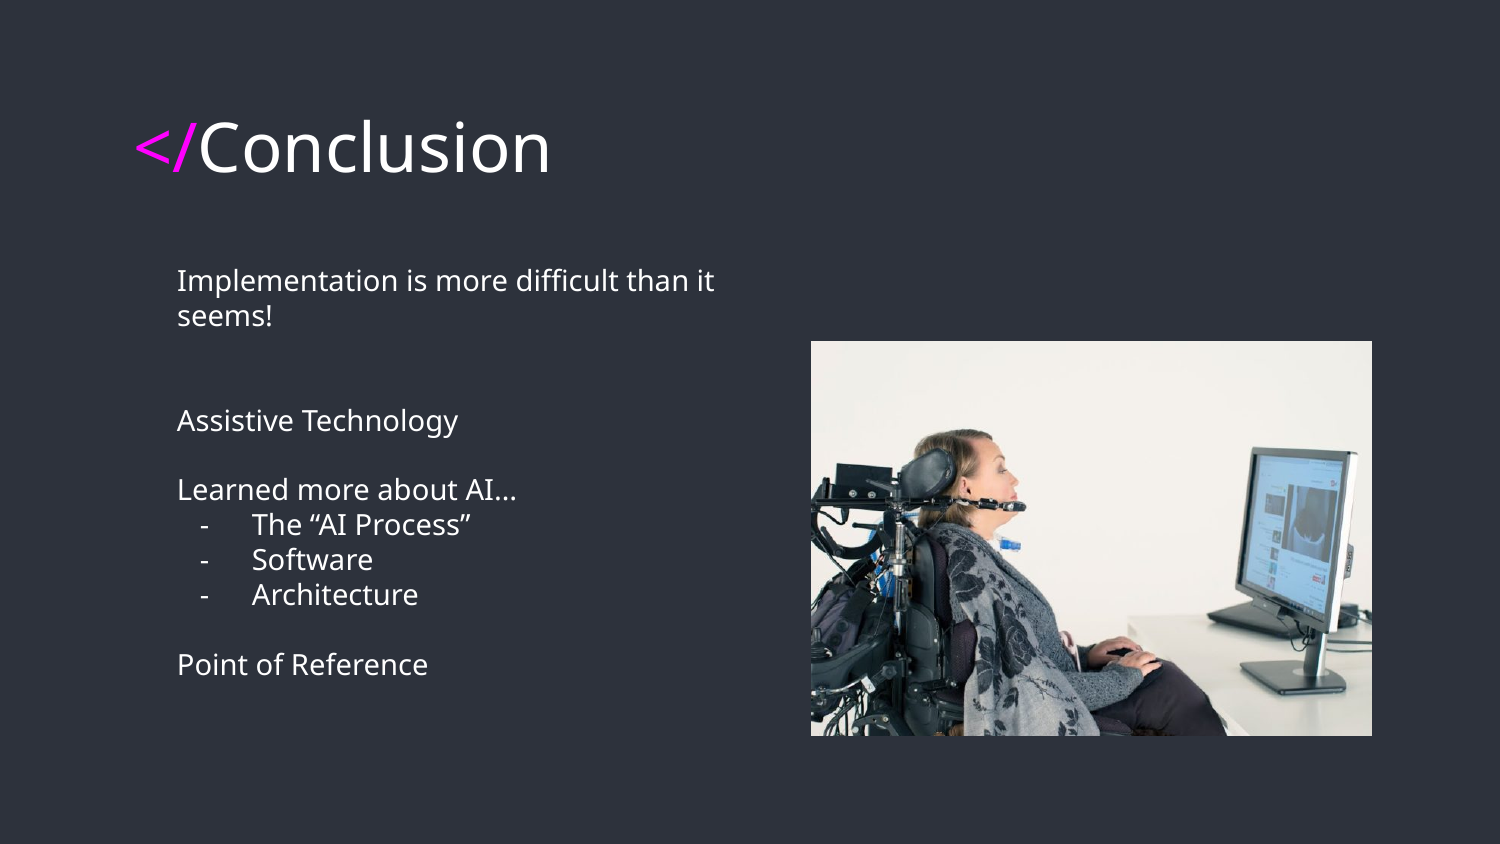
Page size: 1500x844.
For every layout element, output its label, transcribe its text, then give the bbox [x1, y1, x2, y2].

text_box Implementation is more difficult than it seems! [161, 246, 754, 342]
title </Conclusion [118, 88, 1382, 183]
picture [810, 341, 1372, 736]
text_box Assistive Technology Learned more about AI… The “AI Process” Software Architecture Point of Reference [161, 246, 1349, 733]
